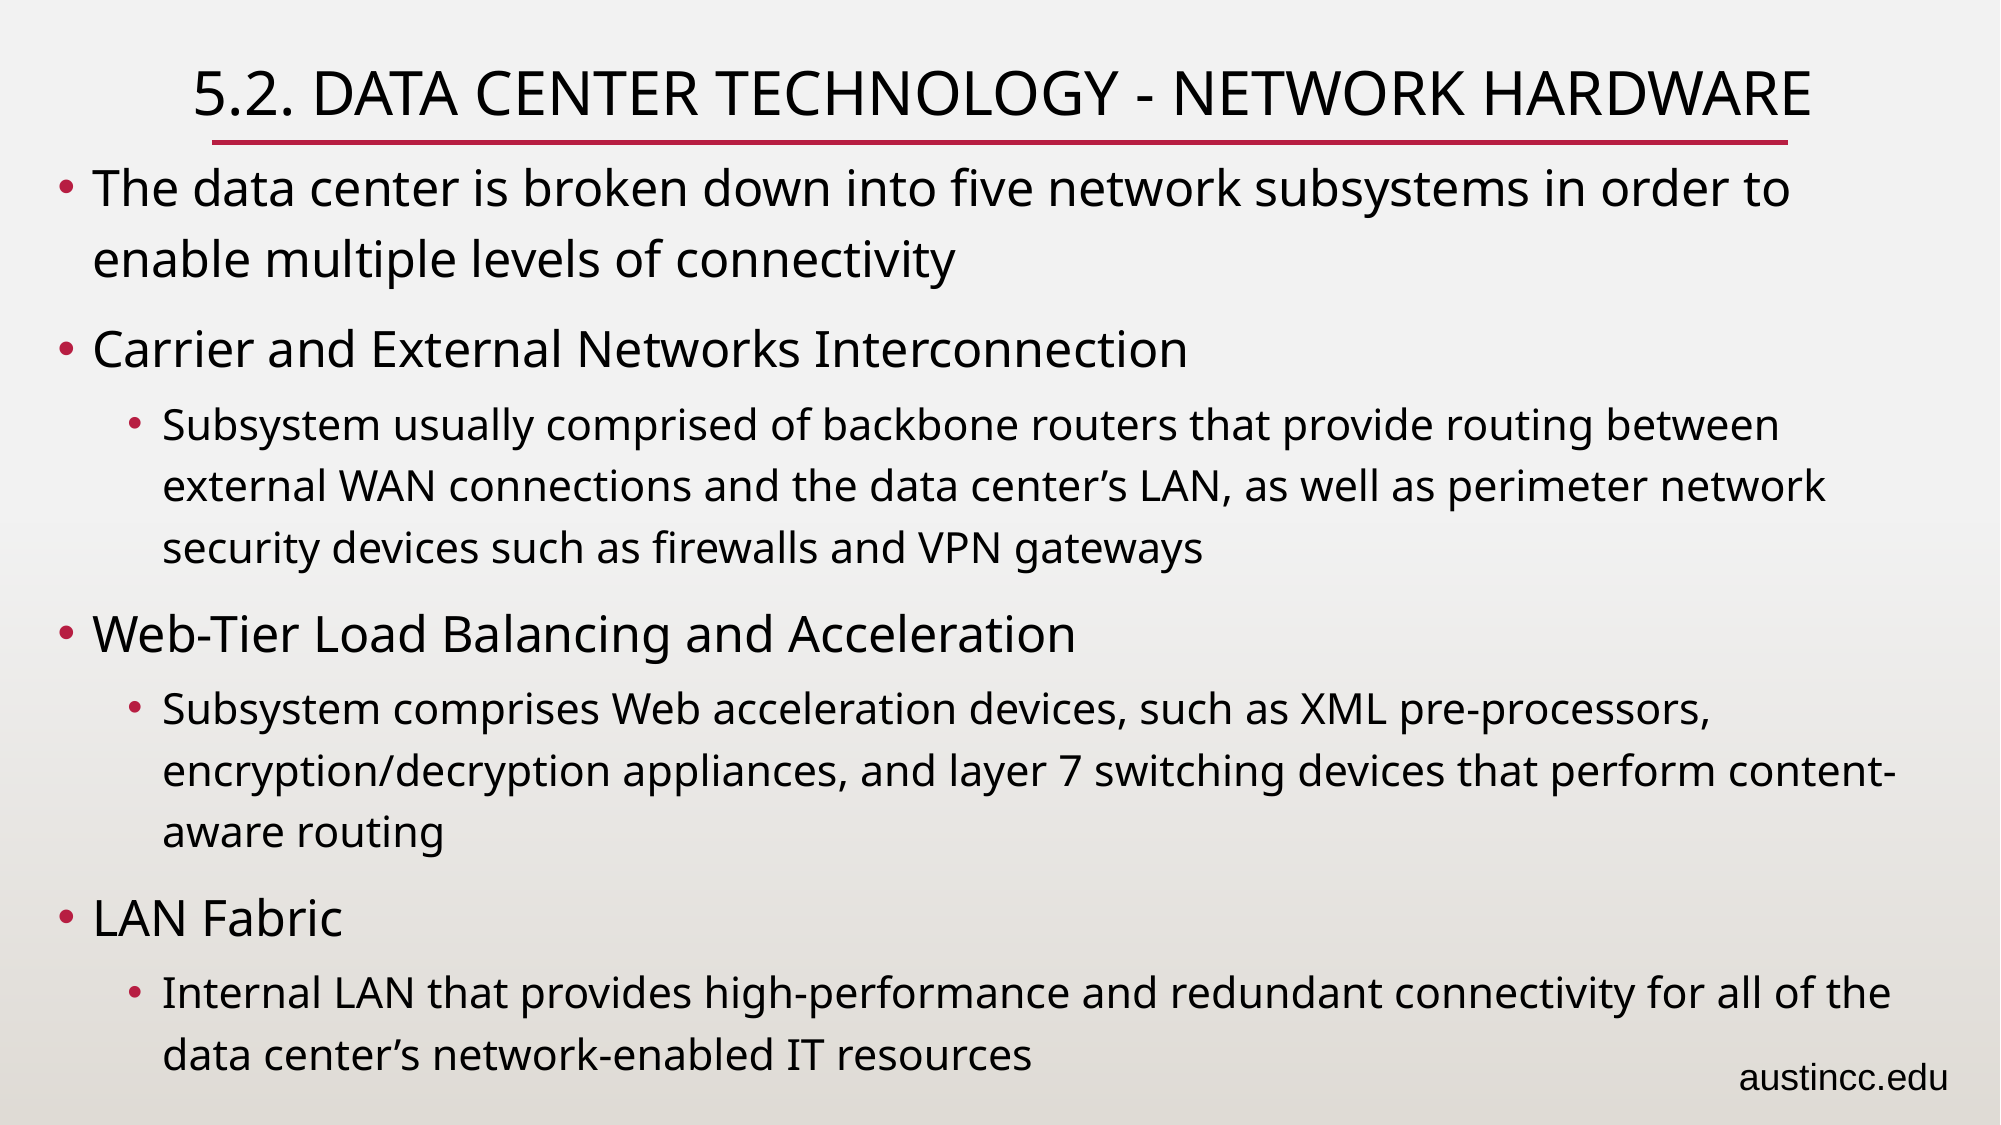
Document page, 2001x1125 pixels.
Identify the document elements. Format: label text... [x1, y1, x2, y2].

list The data center is broken down into five network subsystems in order to enable multiple levels of connectivity Carrier and External Networks Interconnection Subsystem usually comprised of backbone routers that provide routing between external WAN connections and the data center’s LAN, as well as perimeter network security devices such as firewalls and VPN gateways Web-Tier Load Balancing and Acceleration Subsystem comprises Web acceleration devices, such as XML pre-processors, encryption/decryption appliances, and layer 7 switching devices that perform content-aware routing LAN Fabric Internal LAN that provides high-performance and redundant connectivity for all of the data center’s network-enabled IT resources [42, 136, 1955, 1092]
title 5.2. Data Center Technology - Network Hardware [102, 54, 1906, 136]
